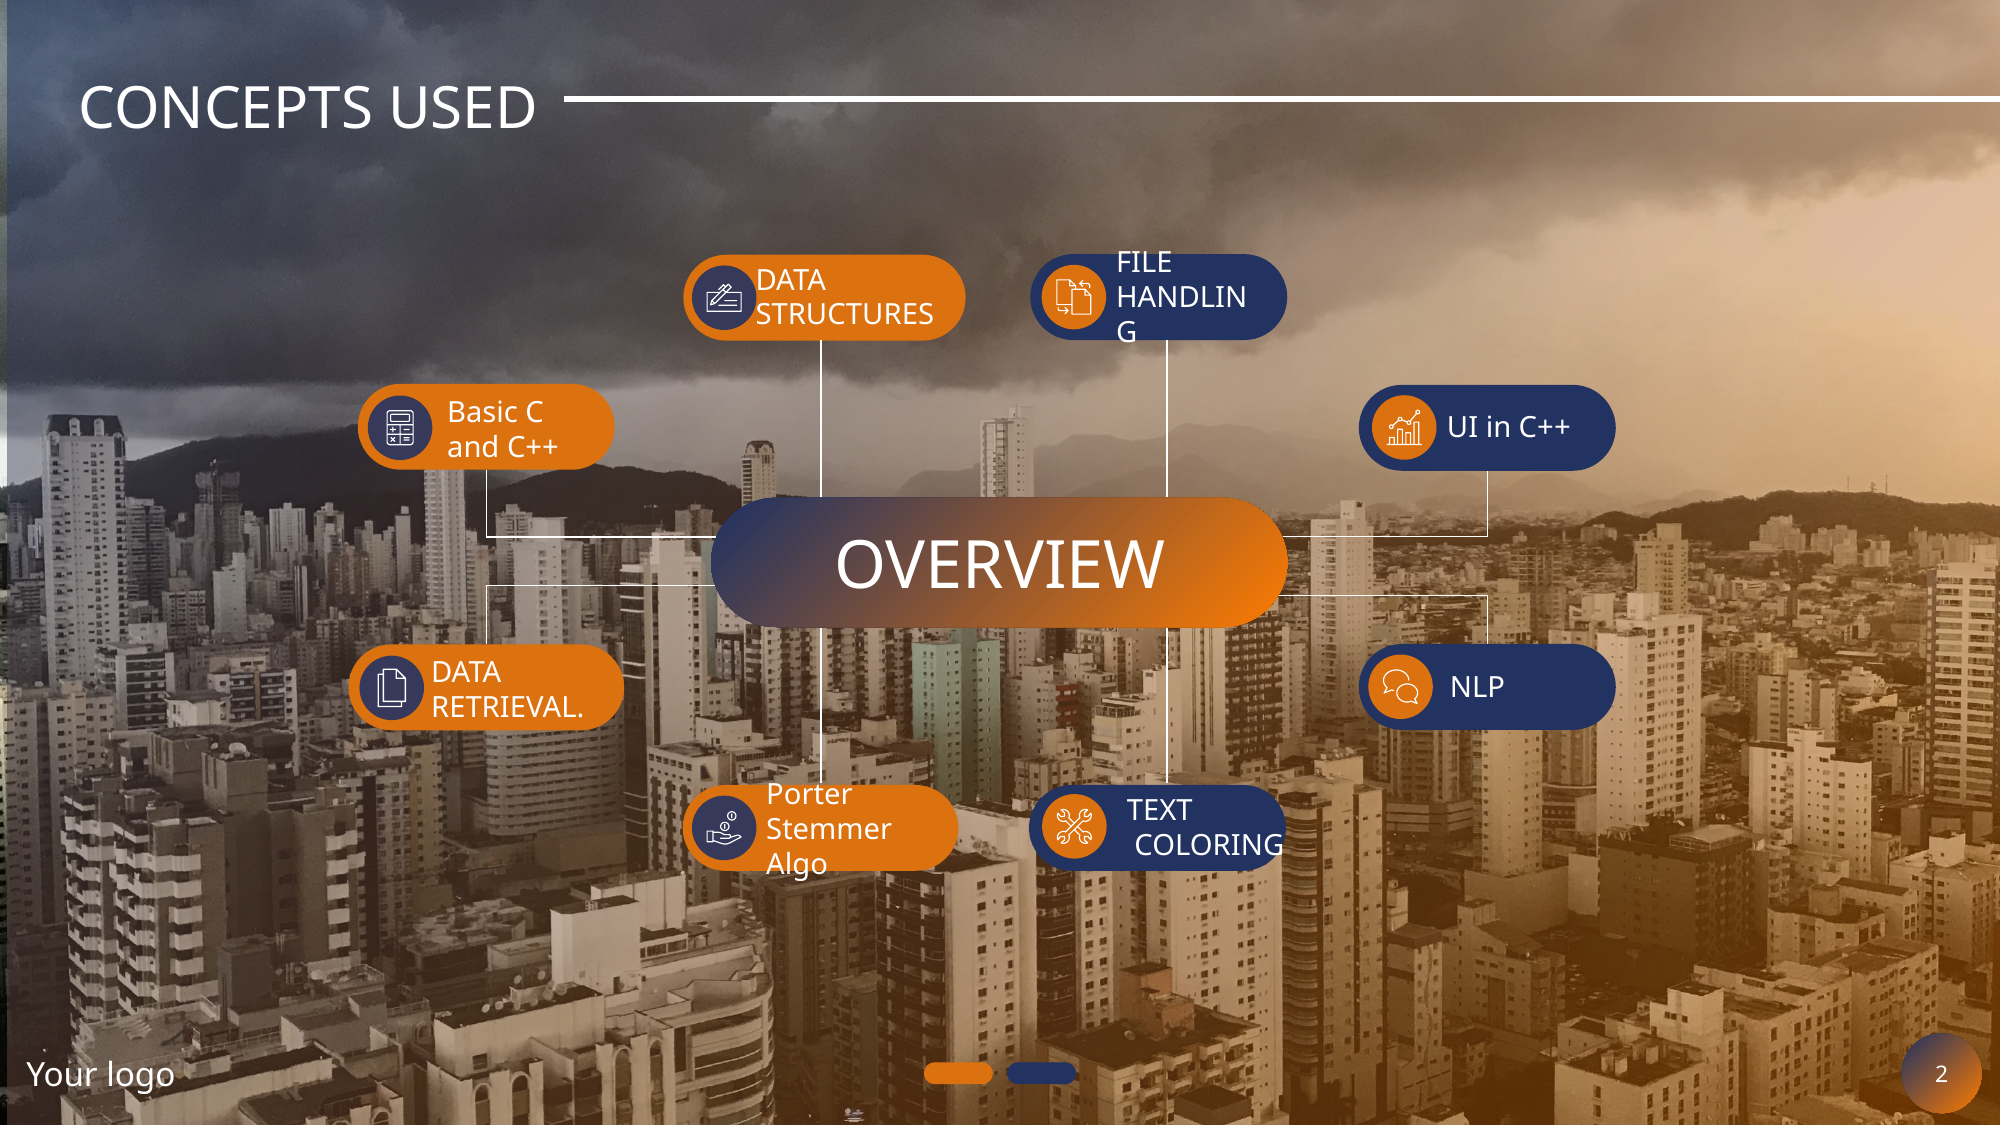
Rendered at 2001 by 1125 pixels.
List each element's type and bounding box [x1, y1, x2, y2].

text_box [386, 410, 414, 446]
text_box [1056, 279, 1092, 315]
text_box [1386, 409, 1422, 446]
text_box [923, 1062, 1076, 1085]
text_box [674, 722, 734, 833]
text_box [670, 285, 738, 722]
text_box [1243, 292, 1310, 716]
picture [0, 0, 2000, 1125]
text_box [1259, 716, 1309, 823]
text_box [706, 811, 742, 845]
text_box [706, 283, 742, 312]
text_box [1382, 669, 1419, 705]
